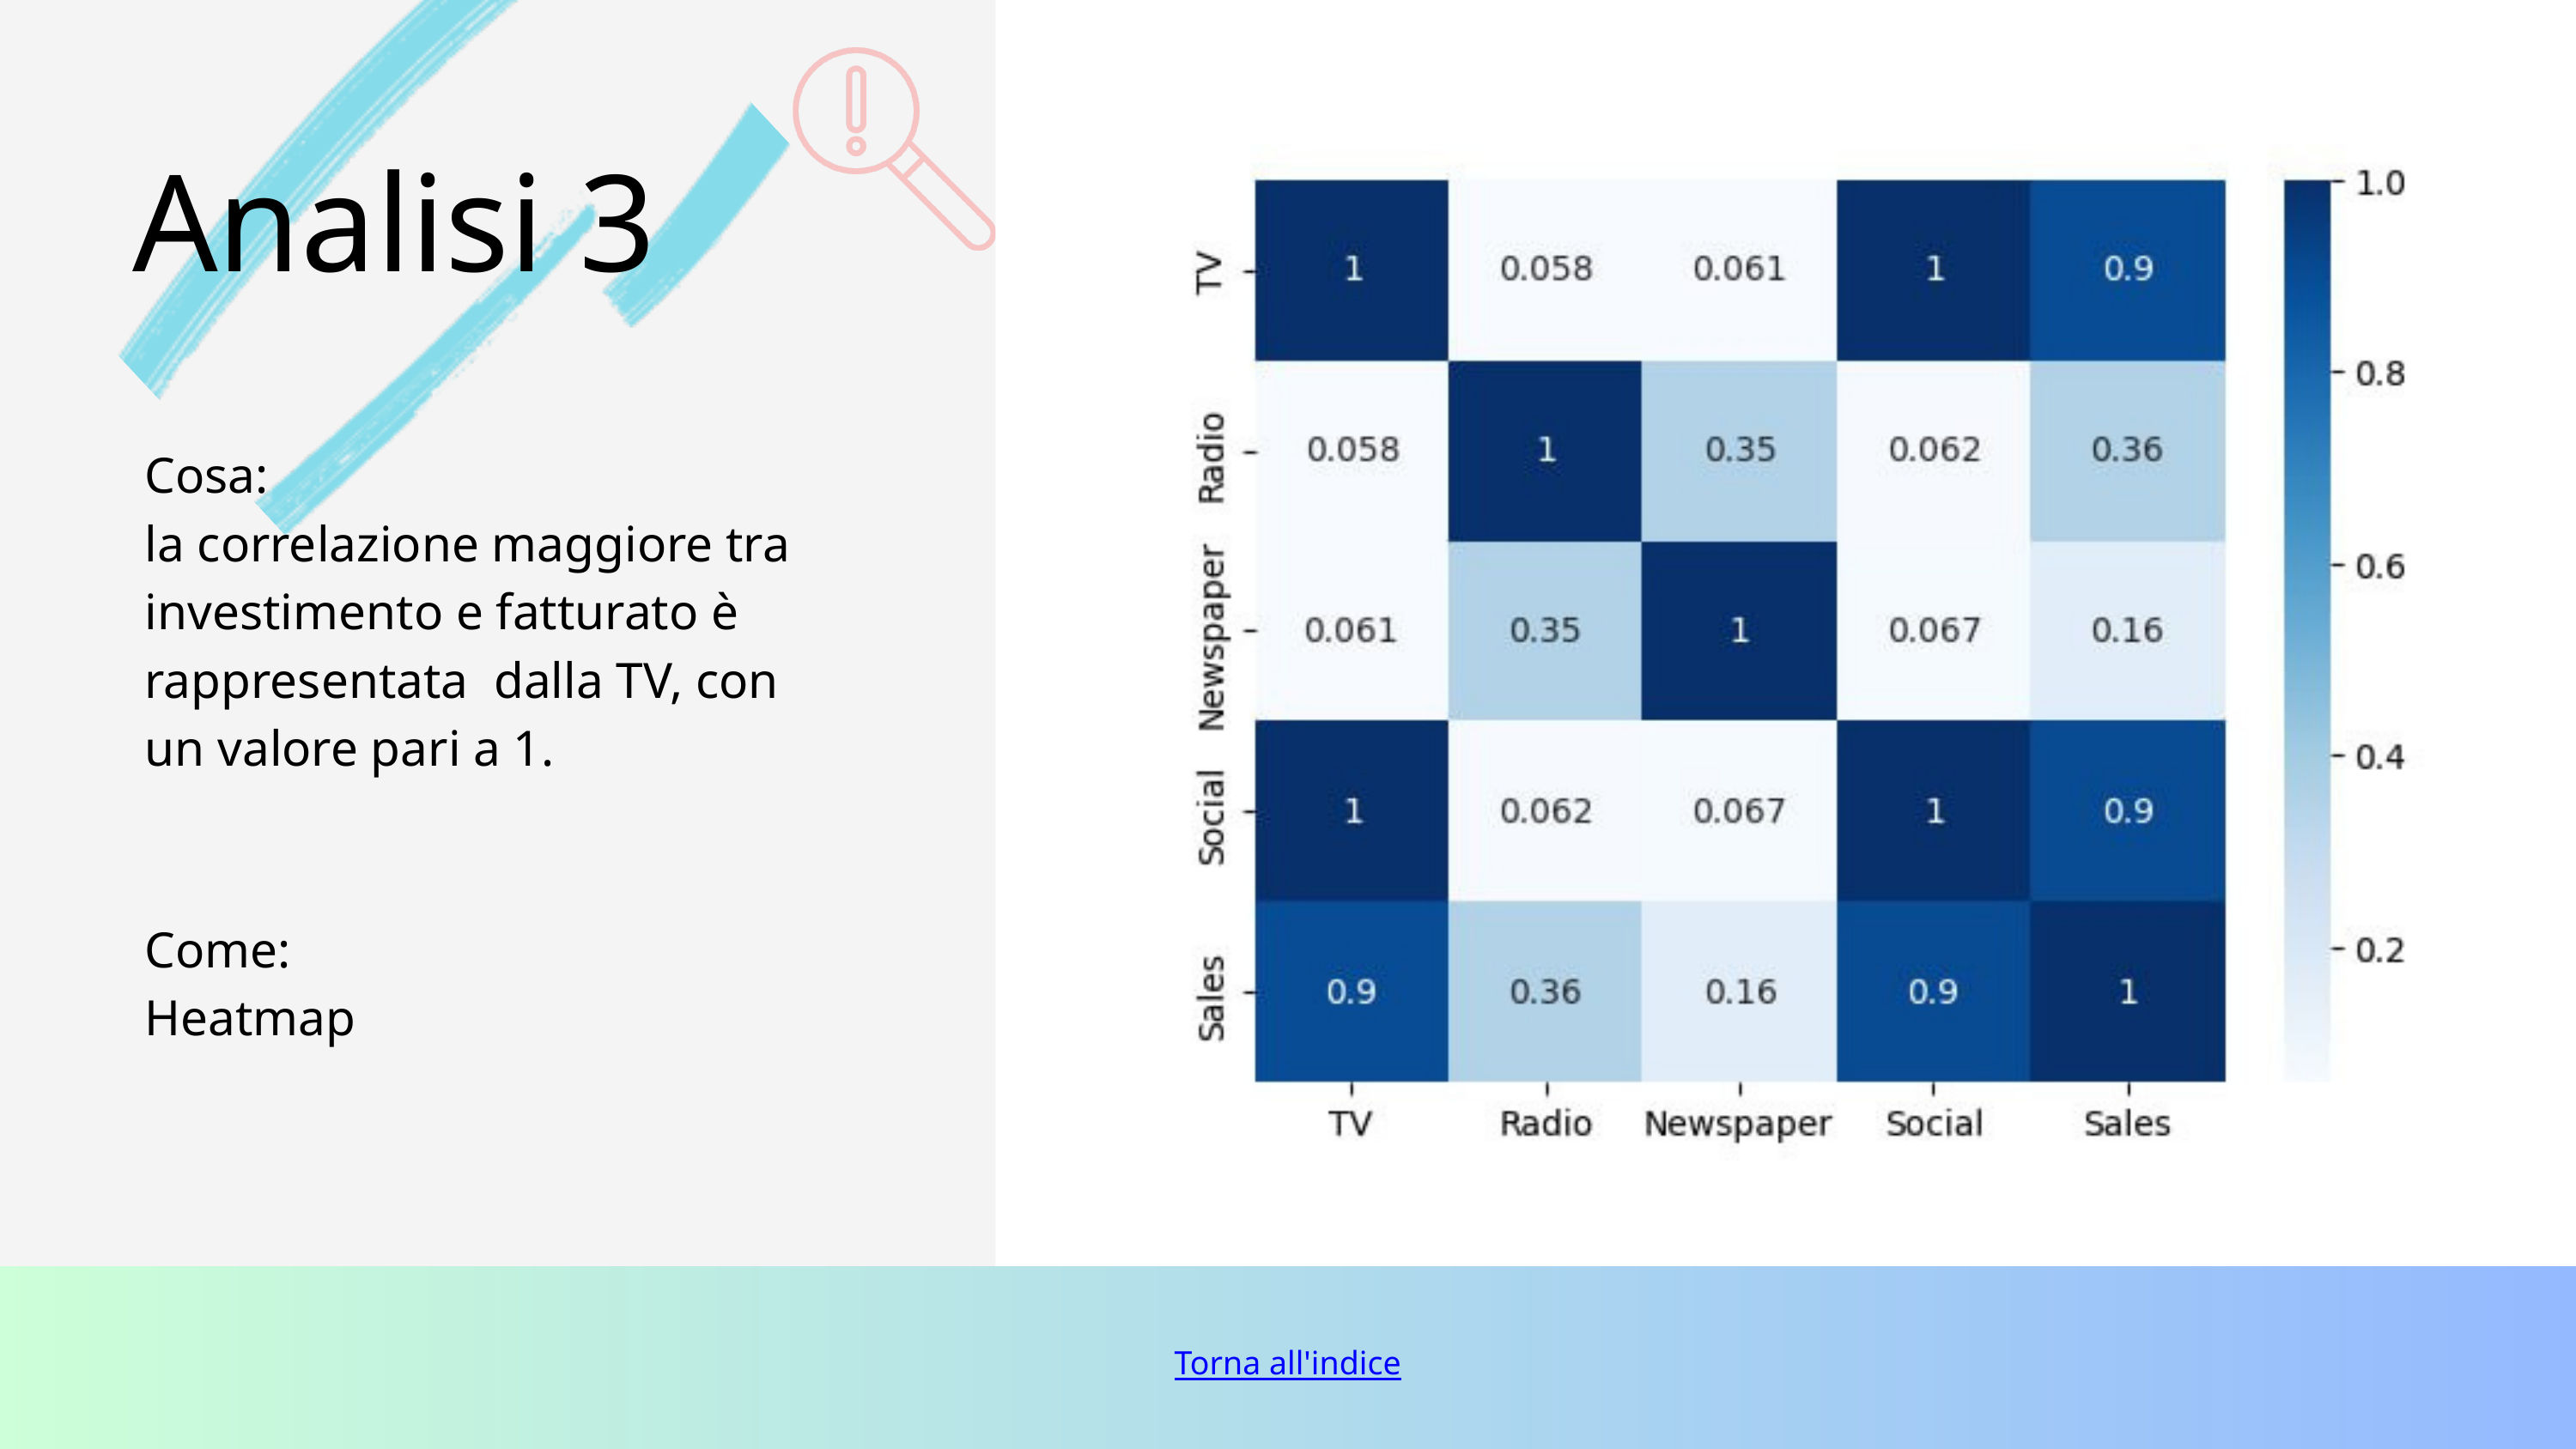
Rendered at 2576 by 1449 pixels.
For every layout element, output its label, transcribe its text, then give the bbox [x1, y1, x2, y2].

text_box [1173, 144, 2432, 1166]
text_box Cosa: la correlazione maggiore tra investimento e fatturato è rappresentata dalla TV, con un valore pari a 1. [144, 434, 815, 776]
text_box Analisi 3 [132, 124, 876, 300]
text_box [2, 0, 807, 434]
text_box [0, 0, 996, 1266]
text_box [0, 1266, 2576, 1449]
text_box Come: Heatmap [144, 909, 632, 1046]
text_box [793, 47, 996, 251]
